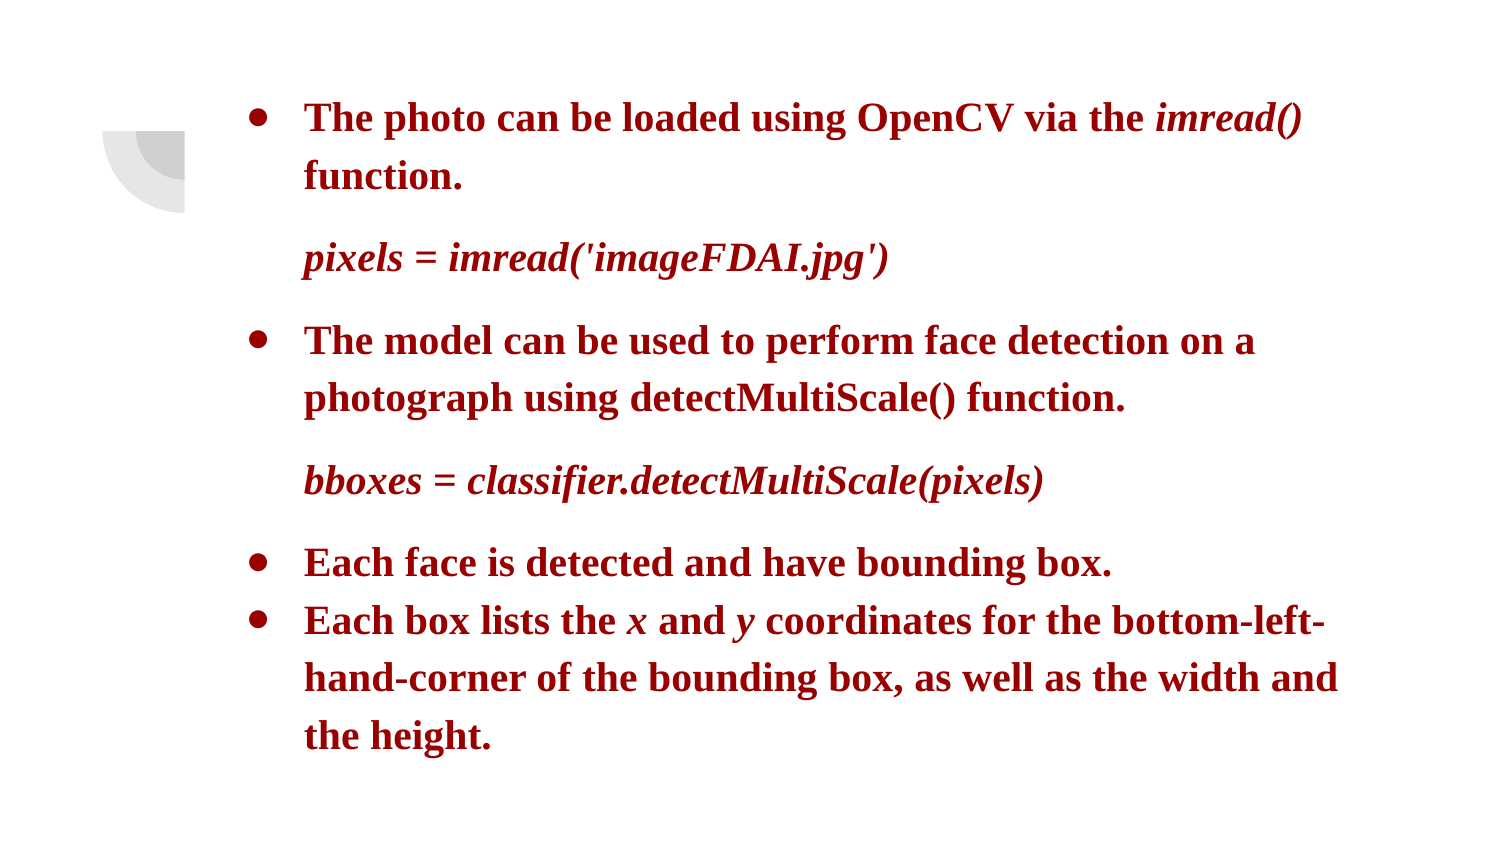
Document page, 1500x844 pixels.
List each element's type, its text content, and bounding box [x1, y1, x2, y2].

list The photo can be loaded using OpenCV via the imread() function. pixels = imread('imageFDAI.jpg') The model can be used to perform face detection on a photograph using detectMultiScale() function. bboxes = classifier.detectMultiScale(pixels) Each face is detected and have bounding box. Each box lists the x and y coordinates for the bottom-left-hand-corner of the bounding box, as well as the width and the height. [213, 67, 1398, 830]
